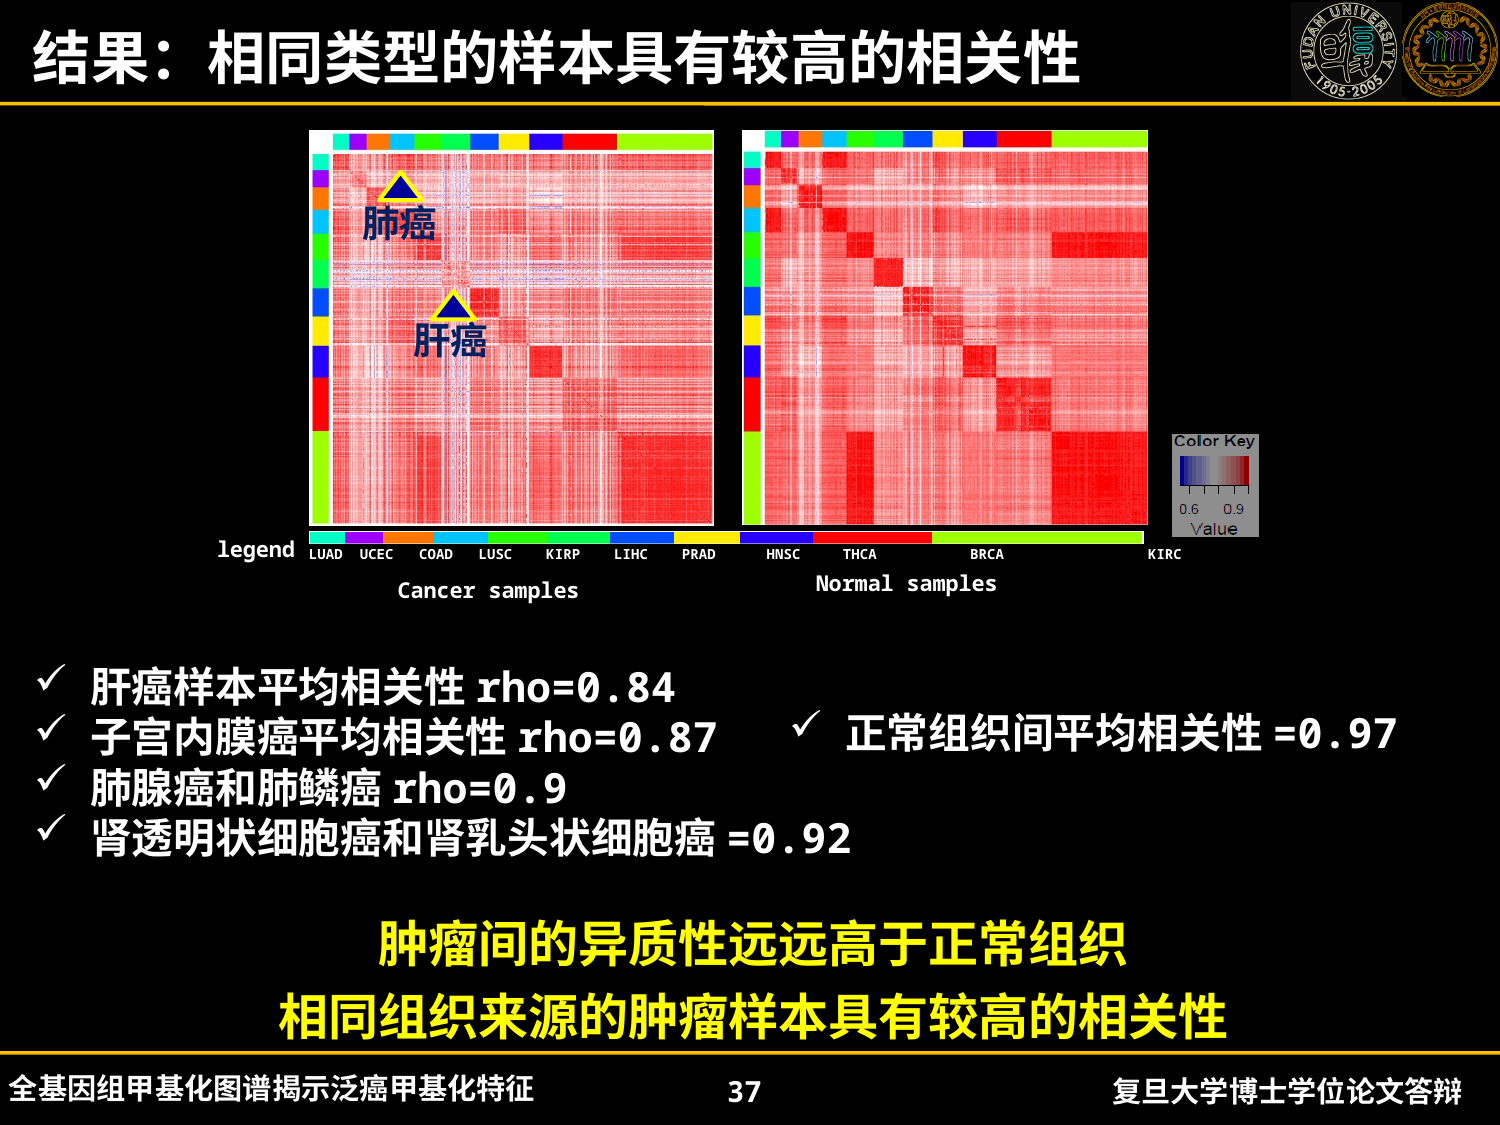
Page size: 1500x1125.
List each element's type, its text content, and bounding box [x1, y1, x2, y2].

text_box 结果：相同类型的样本具有较高的相关性 [18, 13, 1097, 99]
picture [308, 530, 1144, 544]
picture [1290, 2, 1500, 101]
text_box Cancer samples [382, 570, 595, 611]
text_box 正常组织间平均相关性=0.97 [774, 699, 1413, 765]
picture [1171, 433, 1259, 538]
text_box LUAD UCEC COAD LUSC KIRP LIHC PRAD HNSC THCA BRCA KIRC [294, 537, 1222, 570]
text_box Normal samples [801, 570, 1013, 604]
picture [741, 129, 1148, 525]
footer 复旦大学博士学位论文答辩 [1097, 1065, 1484, 1125]
picture [308, 129, 715, 527]
text_box 肿瘤间的异质性远远高于正常组织 相同组织来源的肿瘤样本具有较高的相关性 [247, 893, 1259, 1053]
text_box 肝癌样本平均相关性rho=0.84 子宫内膜癌平均相关性rho=0.87 肺腺癌和肺鳞癌rho=0.9 肾透明状细胞癌和肾乳头状细胞癌=0.92 [19, 653, 867, 869]
text_box 全基因组甲基化图谱揭示泛癌甲基化特征 [0, 1062, 551, 1113]
text_box legend [202, 527, 310, 569]
slide_number 37 [569, 1065, 920, 1125]
